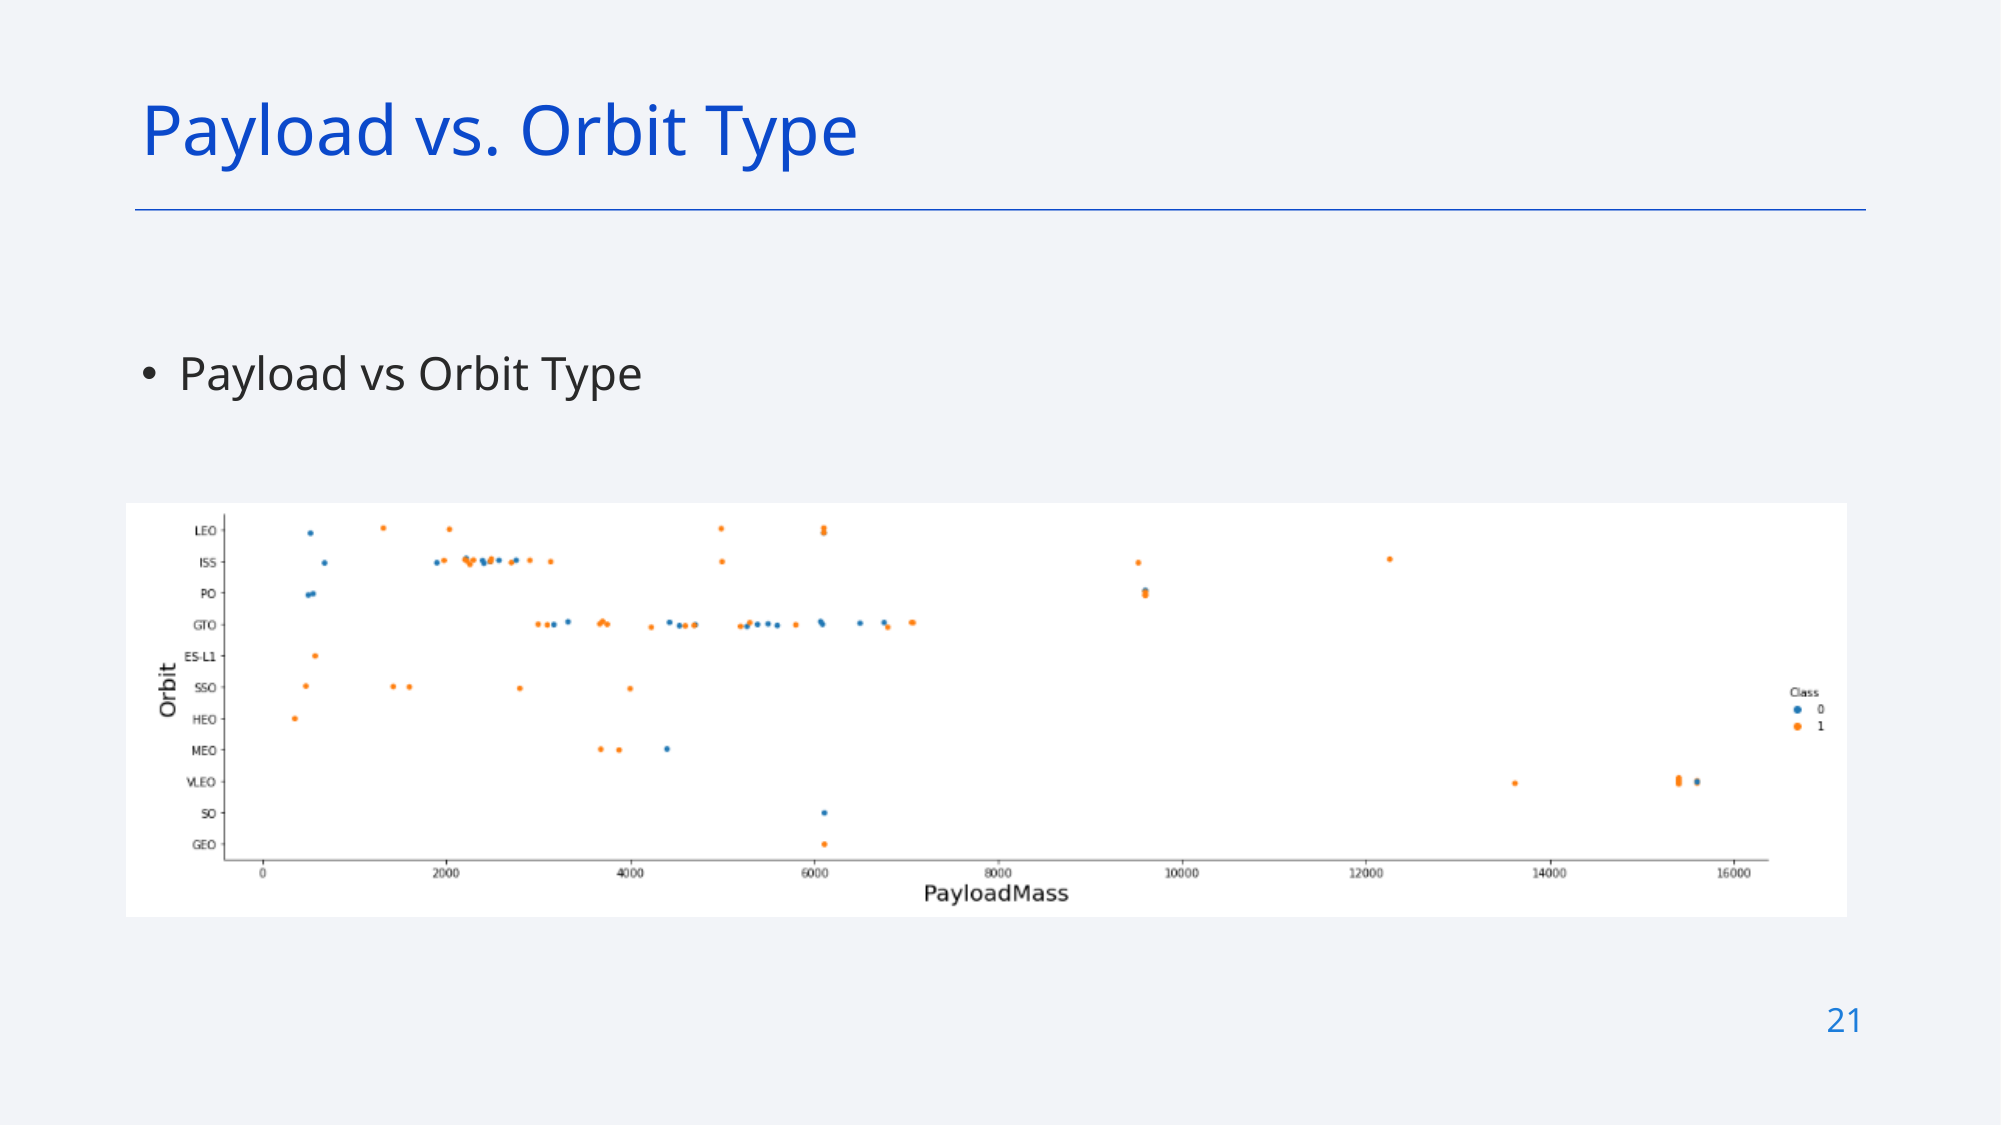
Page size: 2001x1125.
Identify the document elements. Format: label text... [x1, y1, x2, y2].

text_box Payload vs. Orbit Type [126, 88, 1852, 179]
slide_number 21 [1429, 988, 1880, 1055]
picture [0, 0, 2001, 1125]
list Payload vs Orbit Type [126, 337, 1847, 435]
